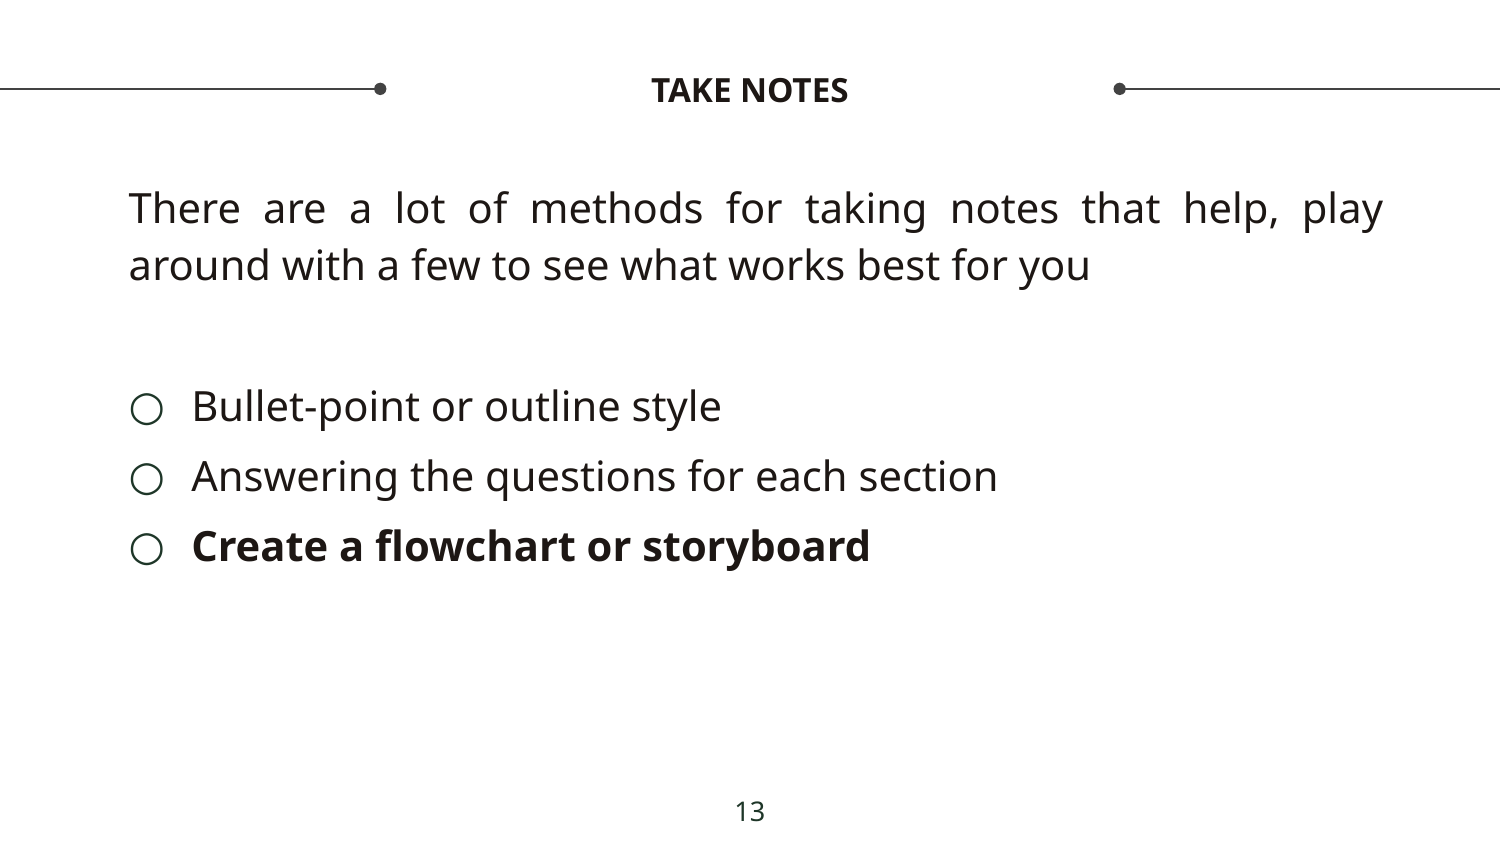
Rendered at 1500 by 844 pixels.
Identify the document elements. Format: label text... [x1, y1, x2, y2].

slide_number 13 [705, 779, 795, 844]
title TAKE NOTES [380, 18, 1120, 159]
list There are a lot of methods for taking notes that help, play around with a few to see what works best for you Bullet-point or outline style Answering the questions for each section Create a flowchart or storyboard [101, 159, 1399, 687]
